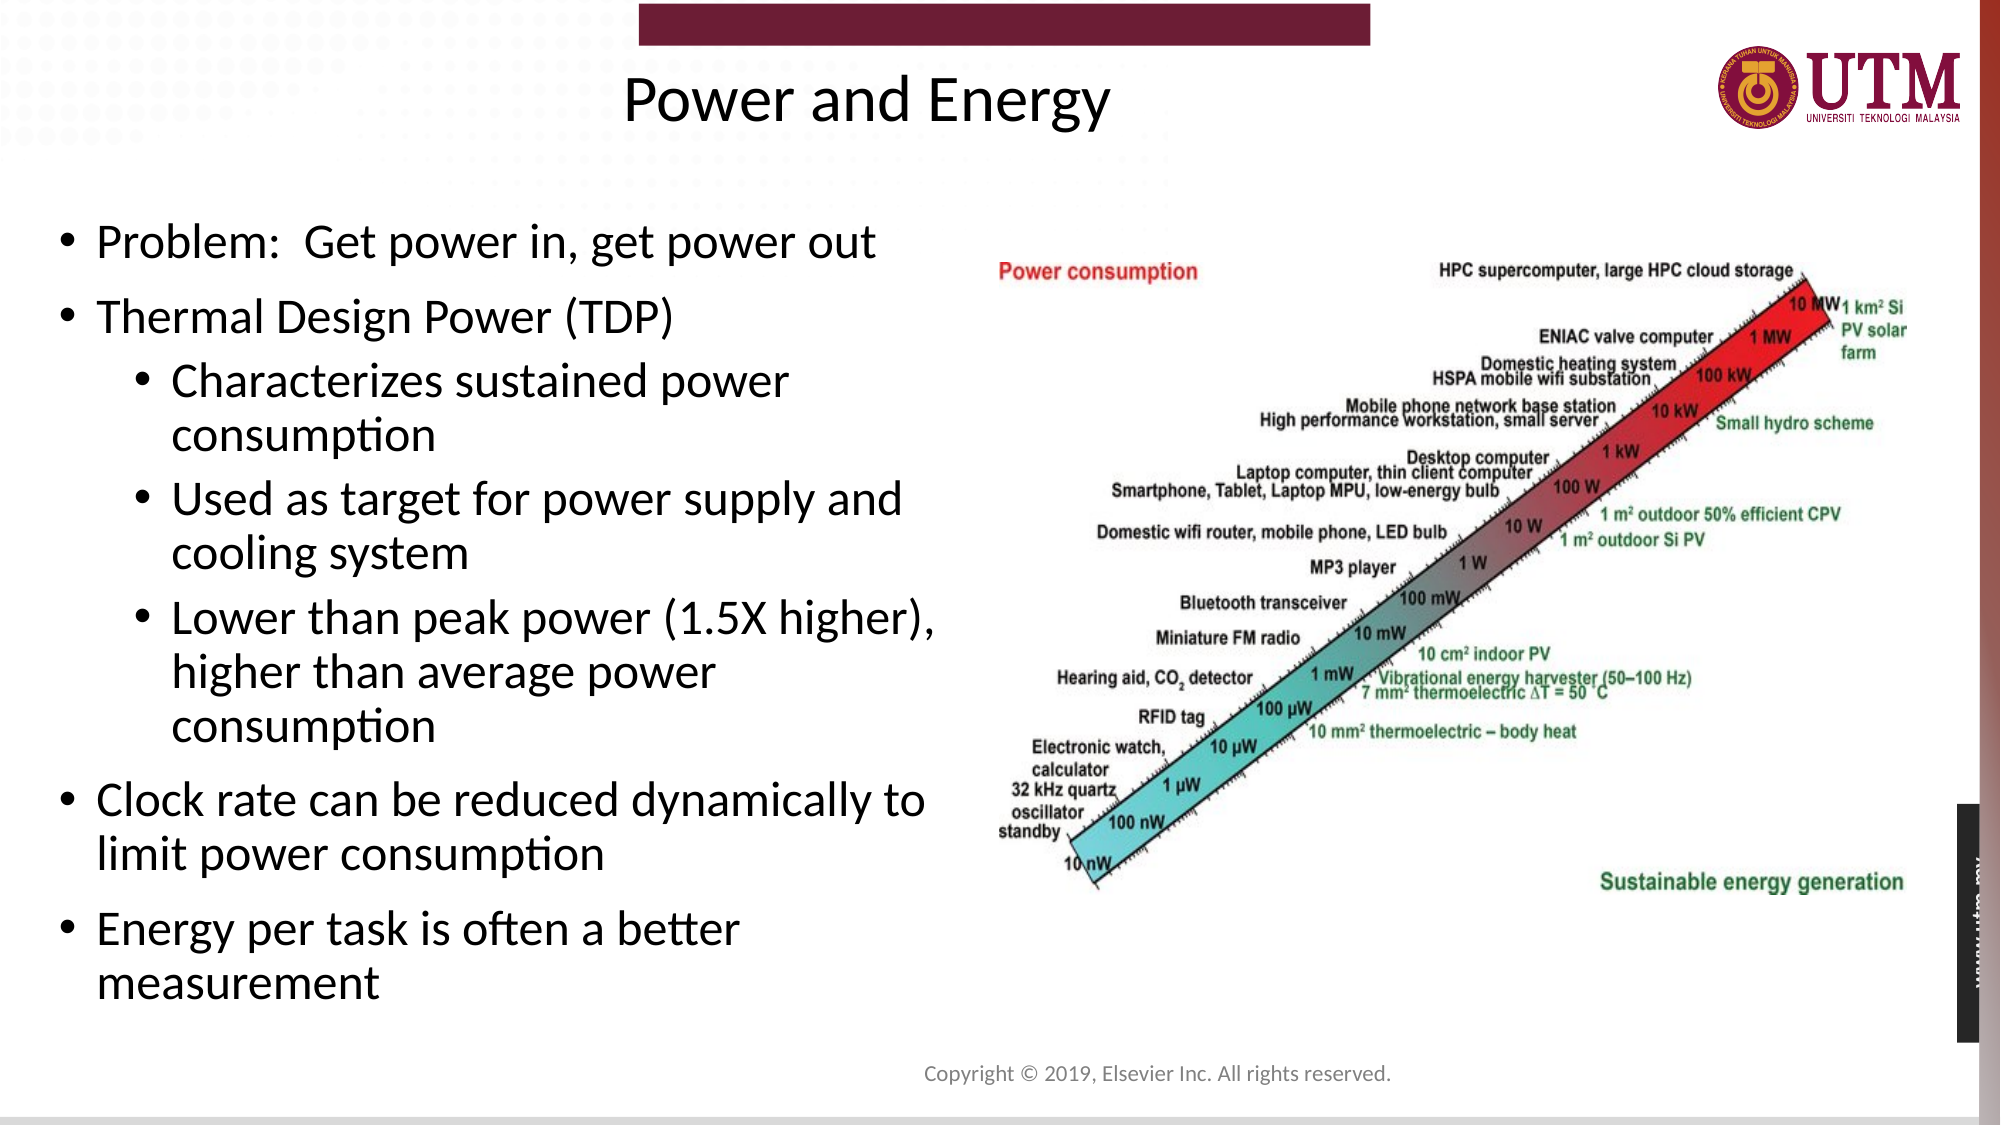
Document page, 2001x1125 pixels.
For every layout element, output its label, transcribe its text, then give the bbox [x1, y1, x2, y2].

footer Copyright © 2019, Elsevier Inc. All rights reserved. [904, 1042, 1413, 1103]
title Power and Energy [36, 55, 1700, 144]
picture [1, 0, 1907, 895]
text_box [1979, 0, 2000, 1125]
list Problem: Get power in, get power out Thermal Design Power (TDP) Characterizes sustained power consumption Used as target for power supply and cooling system Lower than peak power (1.5X higher), higher than average power consumption Clock rate can be reduced dynamically to limit power consumption Energy per task is often a better measurement [43, 207, 964, 1125]
picture [1718, 46, 1960, 129]
